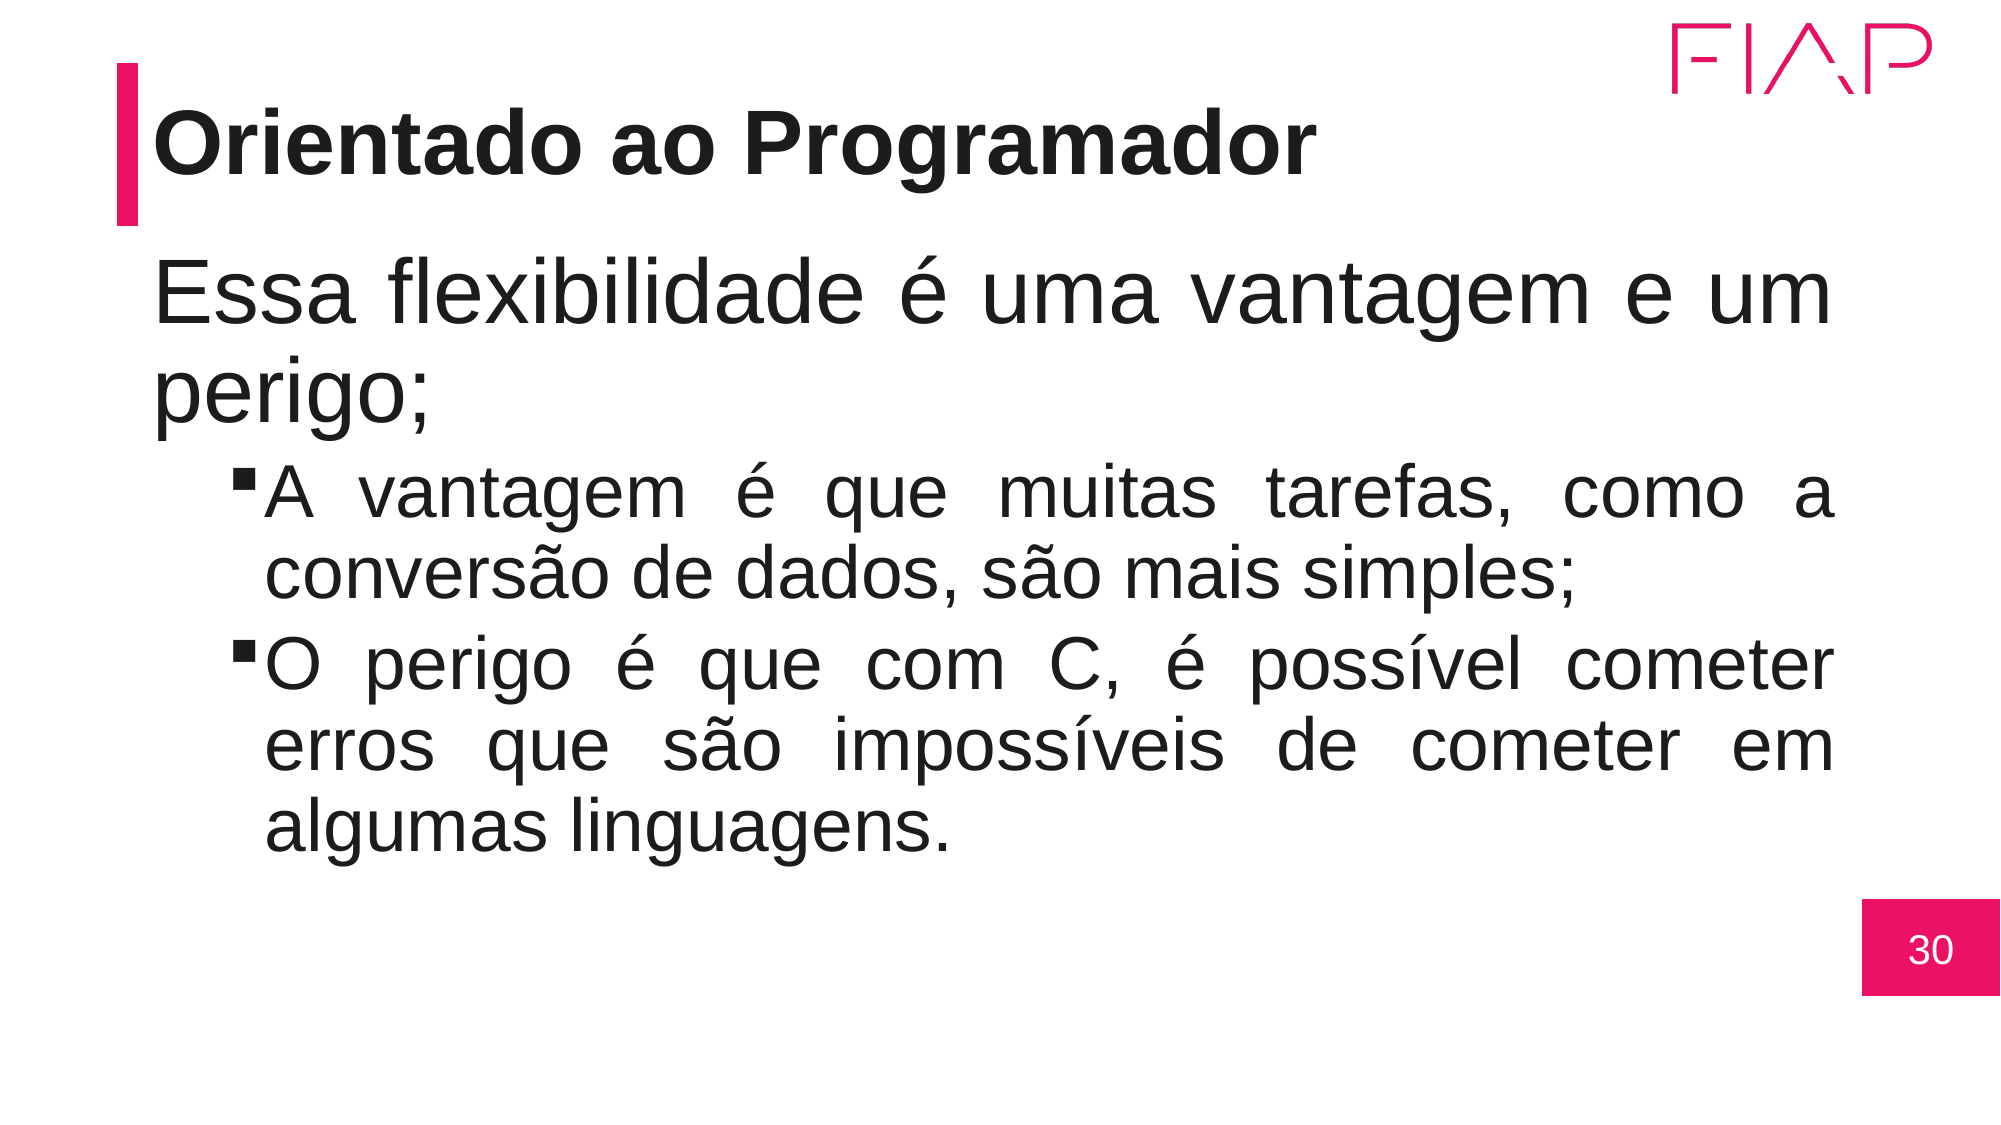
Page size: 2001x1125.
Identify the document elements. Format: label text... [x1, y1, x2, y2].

picture [1862, 899, 2000, 917]
picture [1672, 23, 1932, 94]
title Orientado ao Programador [137, 63, 1863, 226]
picture [1862, 978, 2000, 996]
list Essa flexibilidade é uma vantagem e um perigo; A vantagem é que muitas tarefas, como a conversão de dados, são mais simples; O perigo é que com C, é possível cometer erros que são impossíveis de cometer em algumas linguagens. [137, 236, 1853, 1018]
slide_number 30 [1862, 917, 2000, 978]
picture [117, 63, 137, 226]
